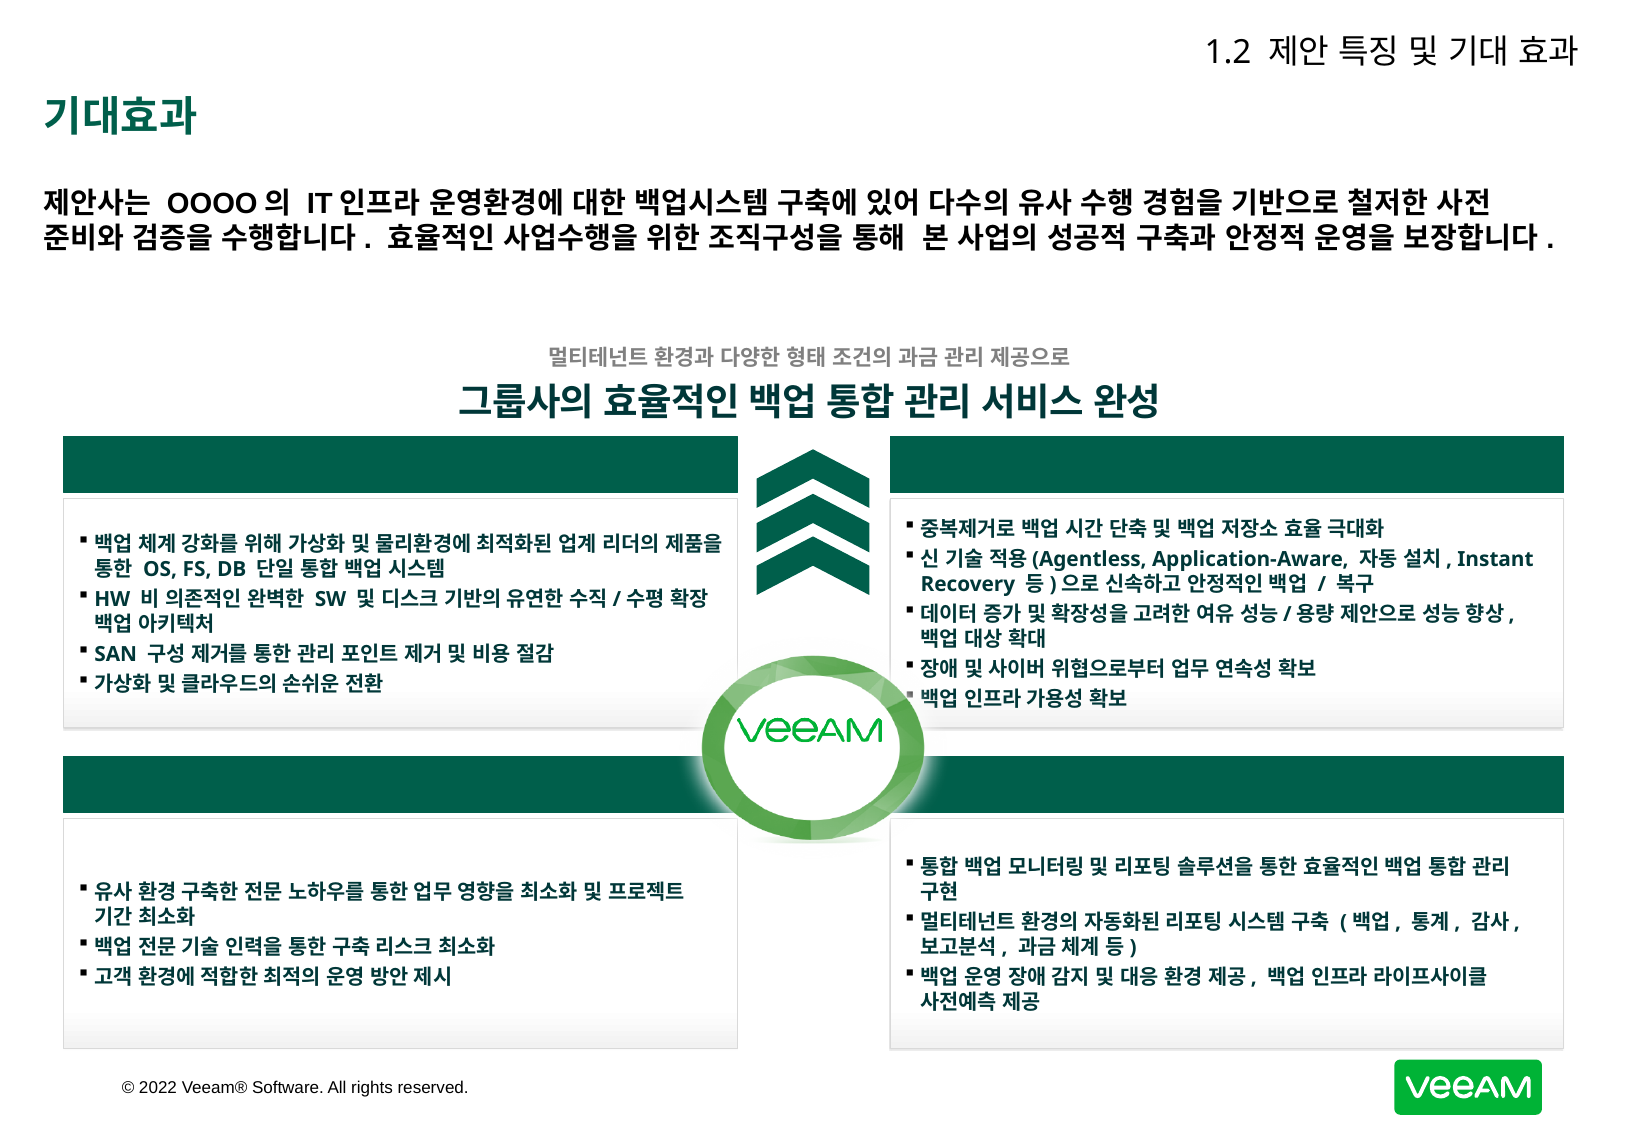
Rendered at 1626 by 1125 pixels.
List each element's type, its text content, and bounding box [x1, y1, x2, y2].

text_box [756, 493, 870, 553]
text_box 백업 체계 강화를 위해 가상화 및 물리환경에 최적화된 업계 리더의 제품을 통한 OS, FS, DB 단일 통합 백업 시스템 HW 비 의존적인 완벽한 SW 및 디스크 기반의 유연한 수직/수평 확장 백업 아키텍처 SAN 구성 제거를 통한 관리 포인트 제거 및 비용 절감 가상화 및 클라우드의 손쉬운 전환 [63, 498, 738, 728]
text_box 유사 환경 구축한 전문 노하우를 통한 업무 영향을 최소화 및 프로젝트 기간 최소화 백업 전문 기술 인력을 통한 구축 리스크 최소화 고객 환경에 적합한 최적의 운영 방안 제시 [63, 818, 738, 1049]
text_box 미래 지향적 백업 시스템 [63, 436, 738, 493]
title 기대효과 [28, 88, 1469, 148]
text_box 최고 솔루션 및 전문가 지원 [63, 756, 663, 813]
text_box 신속하고 안정적인 백업 / 복구 및 업무 연속성 확보 [890, 436, 1564, 493]
list 1.2 제안 특징 및 기대 효과 [944, 23, 1595, 83]
picture [663, 627, 960, 868]
text_box 통합 백업 모니터링 및 리포팅 솔루션을 통한 효율적인 백업 통합 관리 구현 멀티테넌트 환경의 자동화된 리포팅 시스템 구축 (백업, 통계, 감사, 보고분석, 과금 체계 등) 백업 운영 장애 감지 및 대응 환경 제공, 백업 인프라 라이프사이클 사전예측 제공 [890, 818, 1564, 1049]
text_box [756, 536, 870, 595]
text_box 고품질의 백업 운영 환경 지원 [960, 756, 1564, 813]
text_box 멀티테넌트 환경과 다양한 형태 조건의 과금 관리 제공으로 그룹사의 효율적인 백업 통합 관리 서비스 완성 [281, 345, 1339, 422]
text_box [950, 975, 1353, 1084]
text_box [756, 449, 870, 508]
text_box 중복제거로 백업 시간 단축 및 백업 저장소 효율 극대화 신 기술 적용(Agentless, Application-Aware, 자동 설치, Instant Recovery 등)으로 신속하고 안정적인 백업 / 복구 데이터 증가 및 확장성을 고려한 여유 성능/용량 제안으로 성능 향상, 백업 대상 확대 장애 및 사이버 위협으로부터 업무 연속성 확보 백업 인프라 가용성 확보 [890, 498, 1564, 728]
list 제안사는 OOOO의 IT인프라 운영환경에 대한 백업시스템 구축에 있어 다수의 유사 수행 경험을 기반으로 철저한 사전 준비와 검증을 수행합니다. 효율적인 사업수행을 위한 조직구성을 통해 본 사업의 성공적 구축과 안정적 운영을 보장합니다. [28, 177, 1565, 355]
